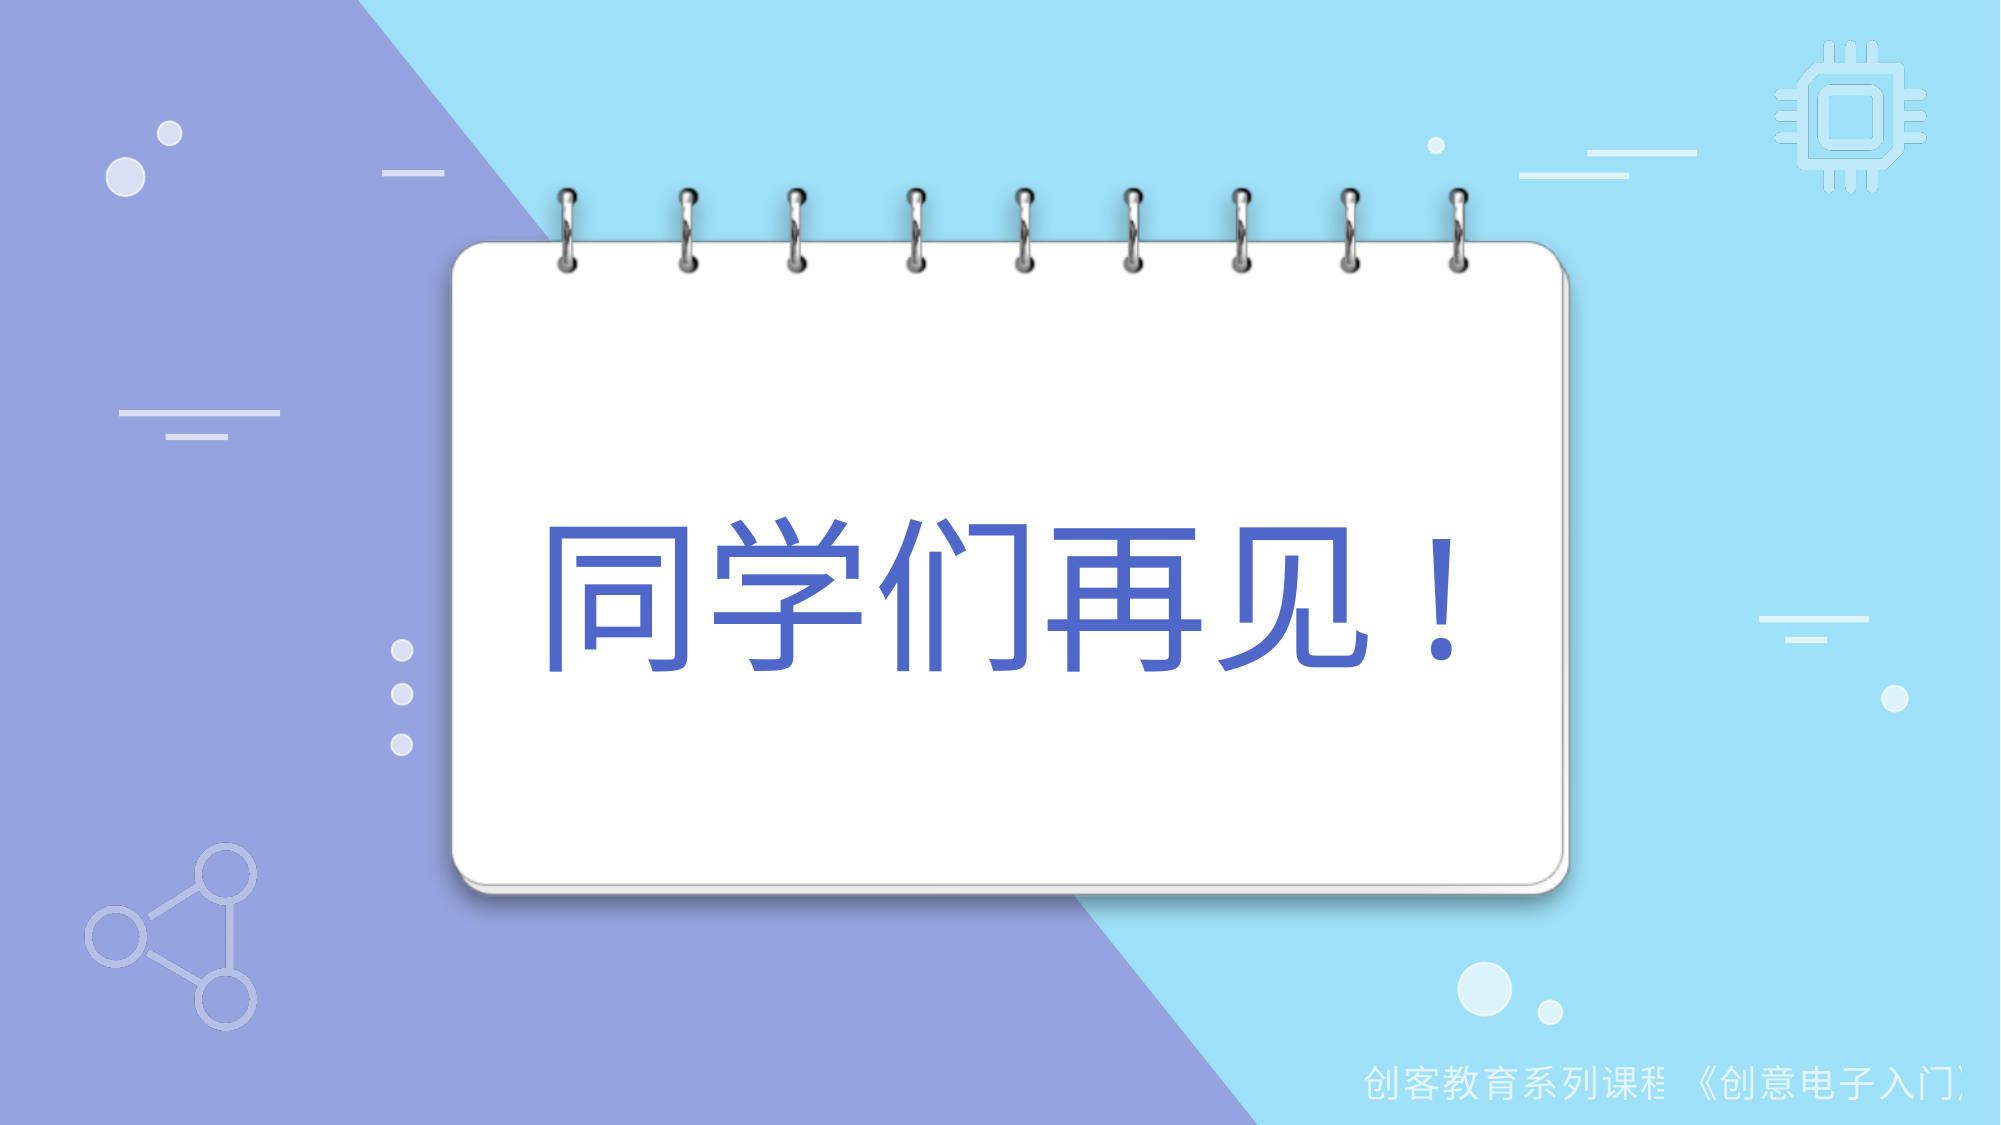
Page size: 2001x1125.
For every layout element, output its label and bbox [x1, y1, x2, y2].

picture [1750, 16, 1951, 217]
picture [411, 163, 1589, 916]
picture [70, 836, 271, 1037]
